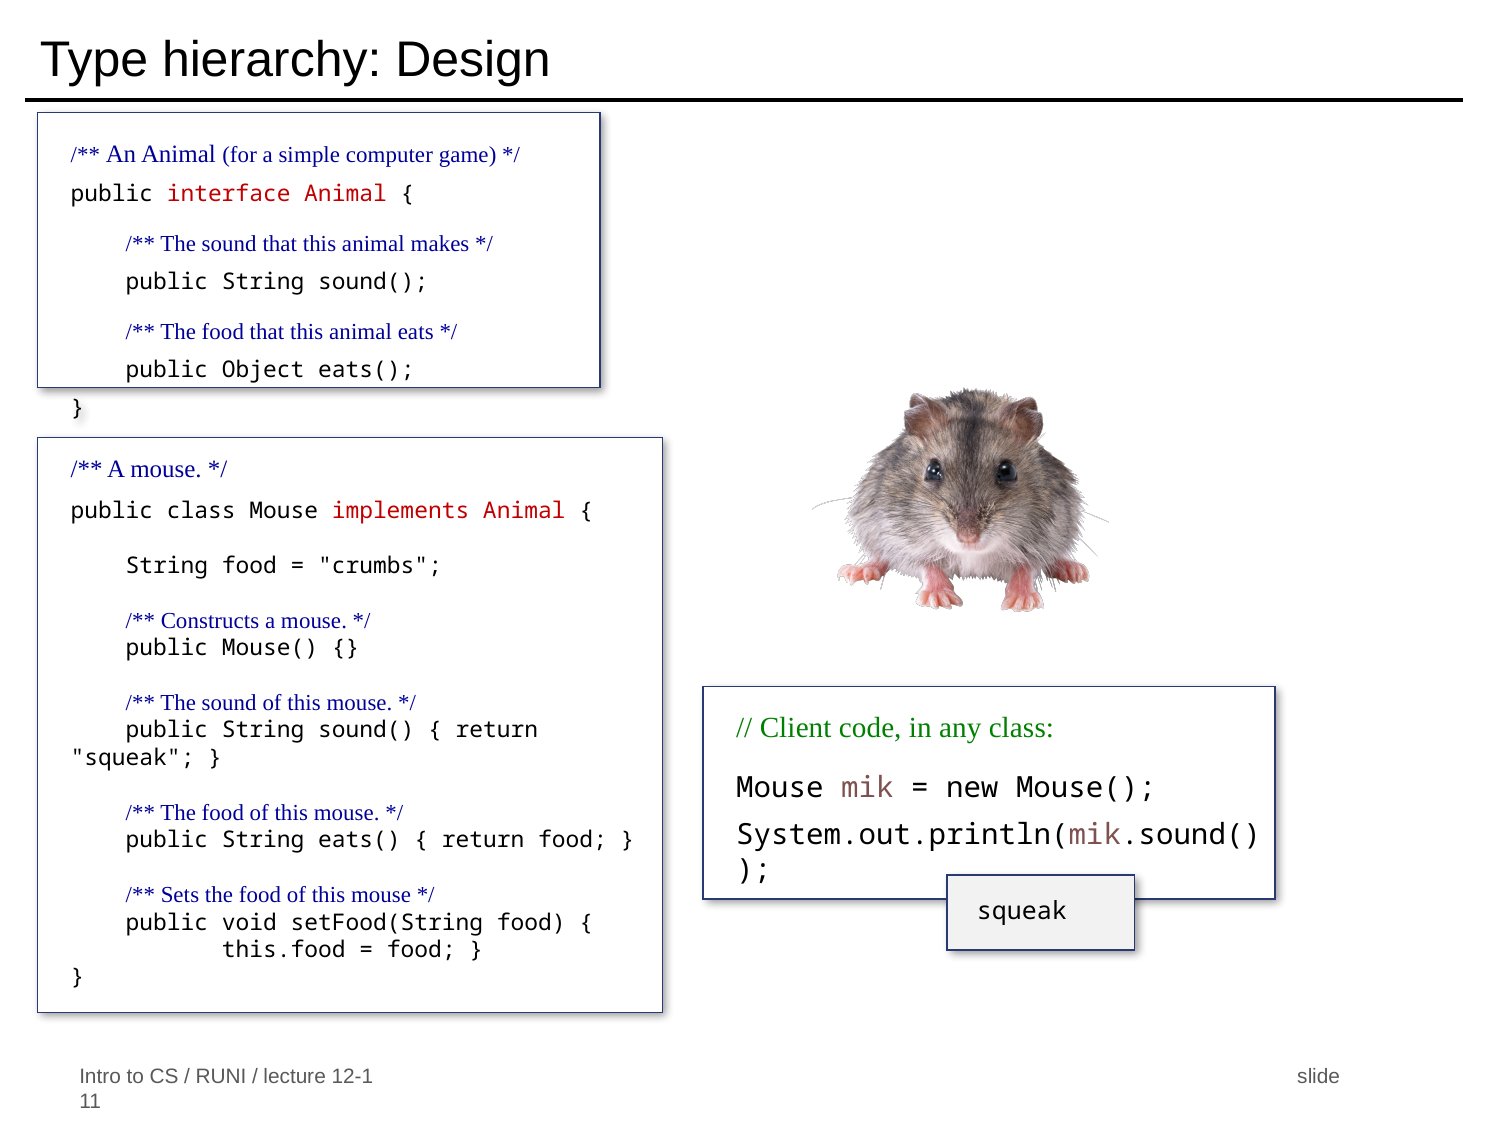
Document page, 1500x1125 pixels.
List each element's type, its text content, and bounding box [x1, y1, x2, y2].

text_box /** An Animal (for a simple computer game) */ public interface Animal { /** The sound that this animal makes */ public String sound(); /** The food that this animal eats */ public Object eats(); } [37, 112, 600, 388]
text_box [702, 387, 1276, 951]
title Type hierarchy: Design [24, 12, 1463, 100]
text_box /** A mouse. */ public class Mouse implements Animal { String food = "crumbs"; /** Constructs a mouse. */ public Mouse() {} /** The sound of this mouse. */ public String sound() { return "squeak"; } /** The food of this mouse. */ public String eats() { return food; } /** Sets the food of this mouse */ public void setFood(String food) { this.food = food; } } [37, 437, 663, 1013]
